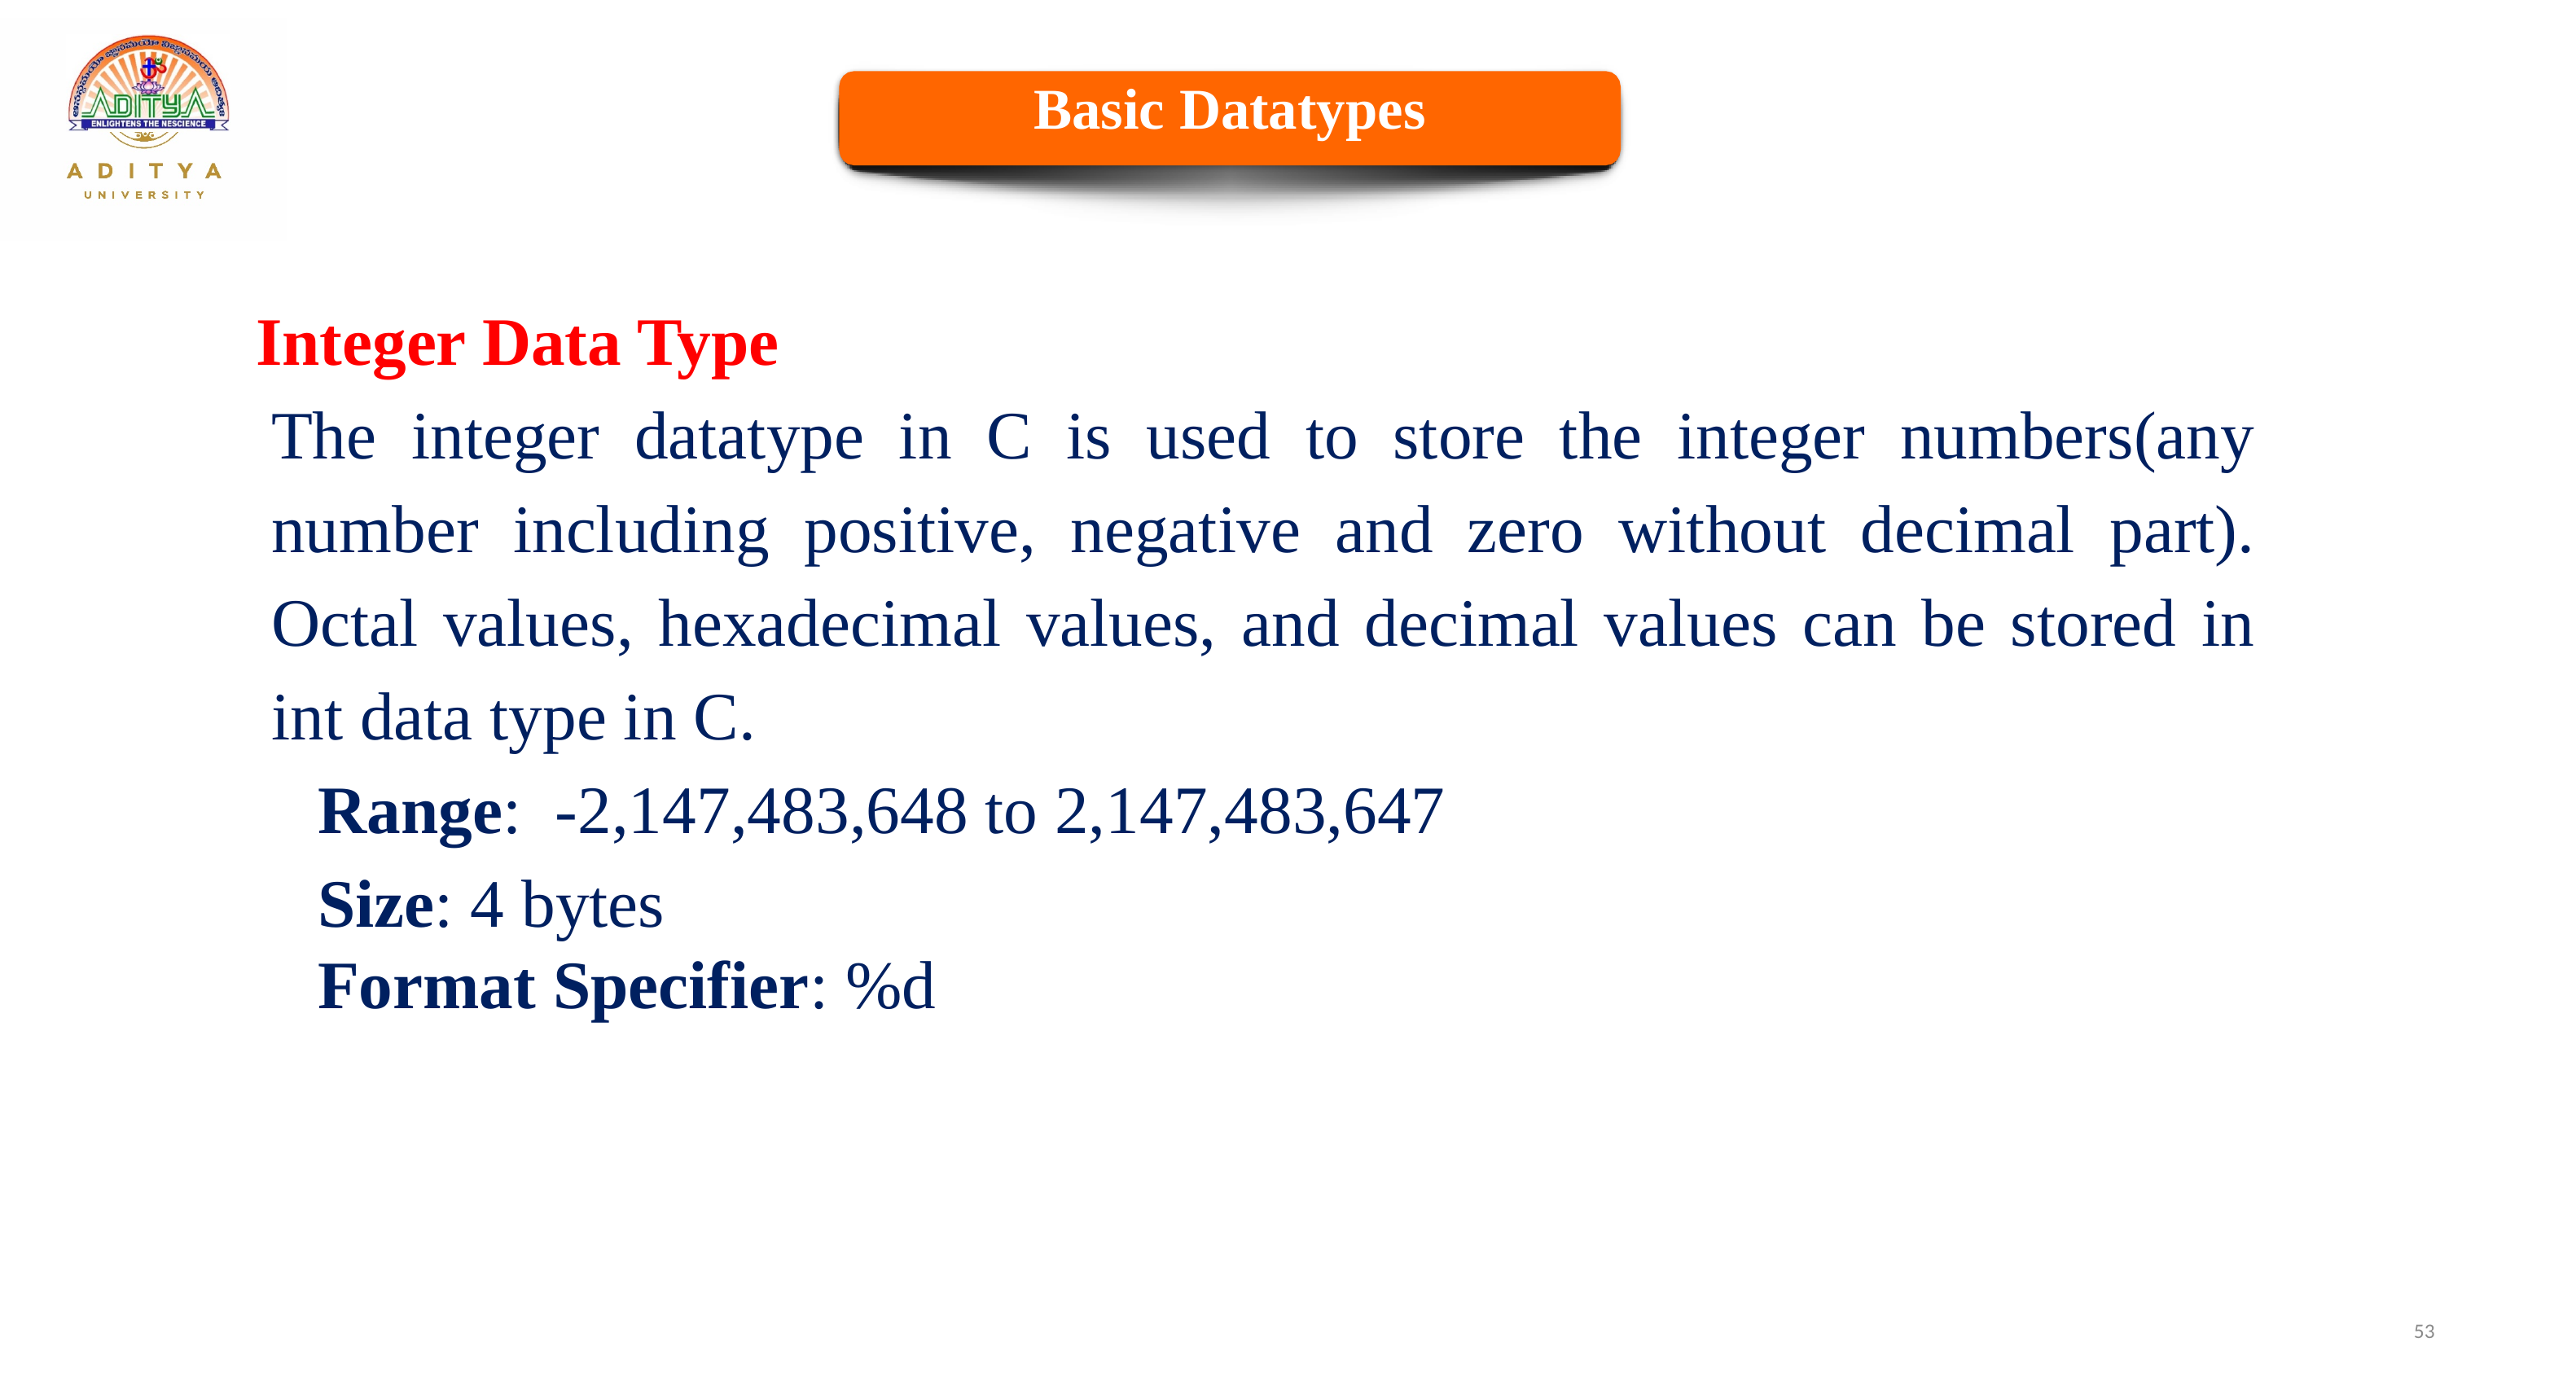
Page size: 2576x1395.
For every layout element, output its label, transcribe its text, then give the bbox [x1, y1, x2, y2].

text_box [806, 33, 1680, 279]
picture [0, 18, 287, 241]
text_box Integer Data Type The integer datatype in C is used to store the integer numbers(any number including positive, negative and zero without decimal part). Octal values, hexadecimal values, and decimal values can be stored in int data type in C. Range: -2,147,483,648 to 2,147,483,647 Size: 4 bytes Format Specifier: %d [244, 292, 2270, 1029]
slide_number 53 [1845, 1292, 2447, 1367]
